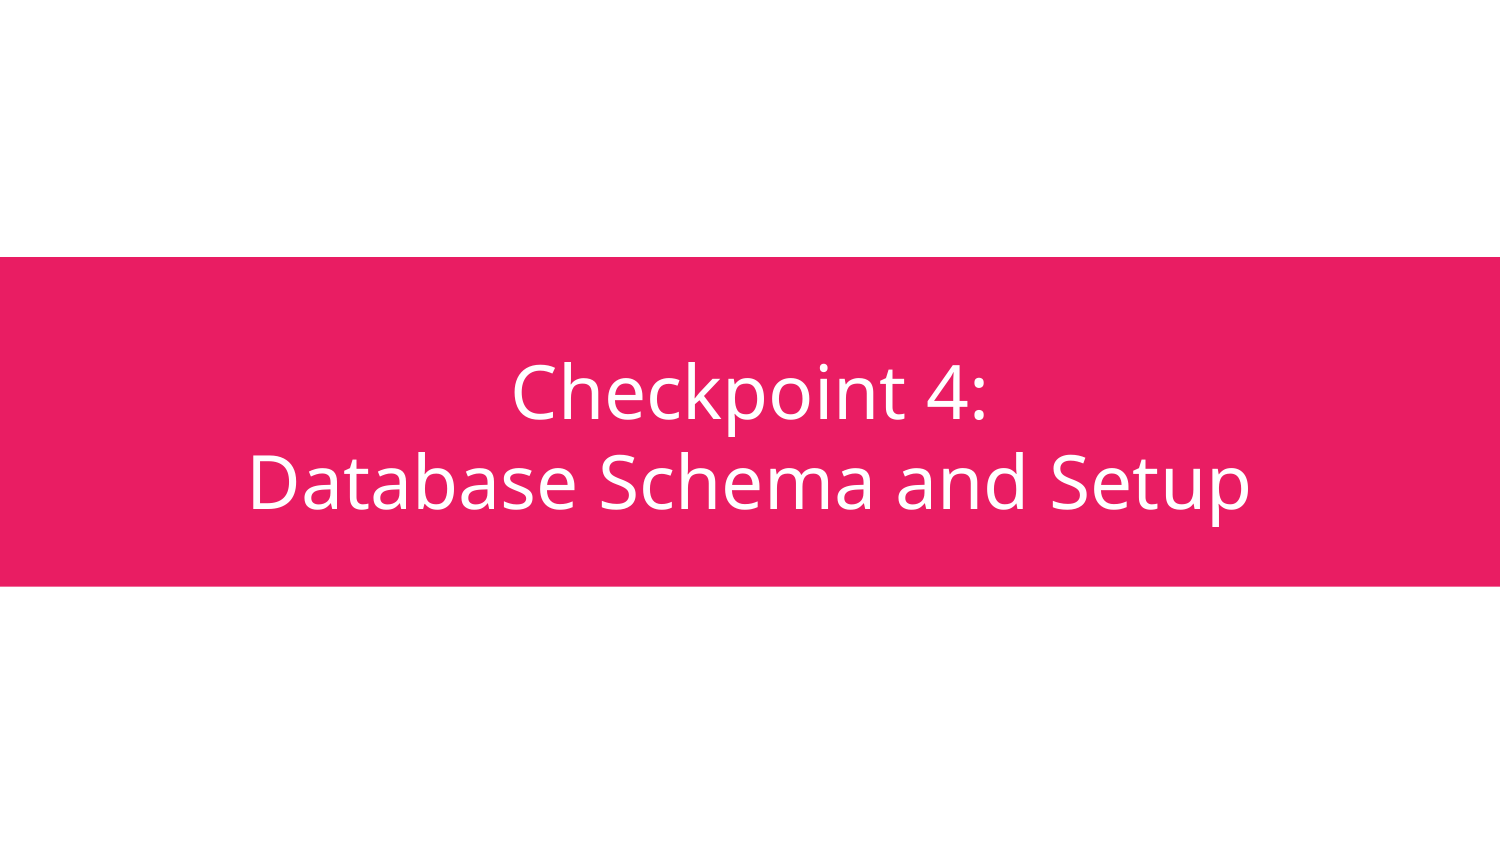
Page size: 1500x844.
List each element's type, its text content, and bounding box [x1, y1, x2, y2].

title Checkpoint 4: Database Schema and Setup [70, 309, 1430, 559]
